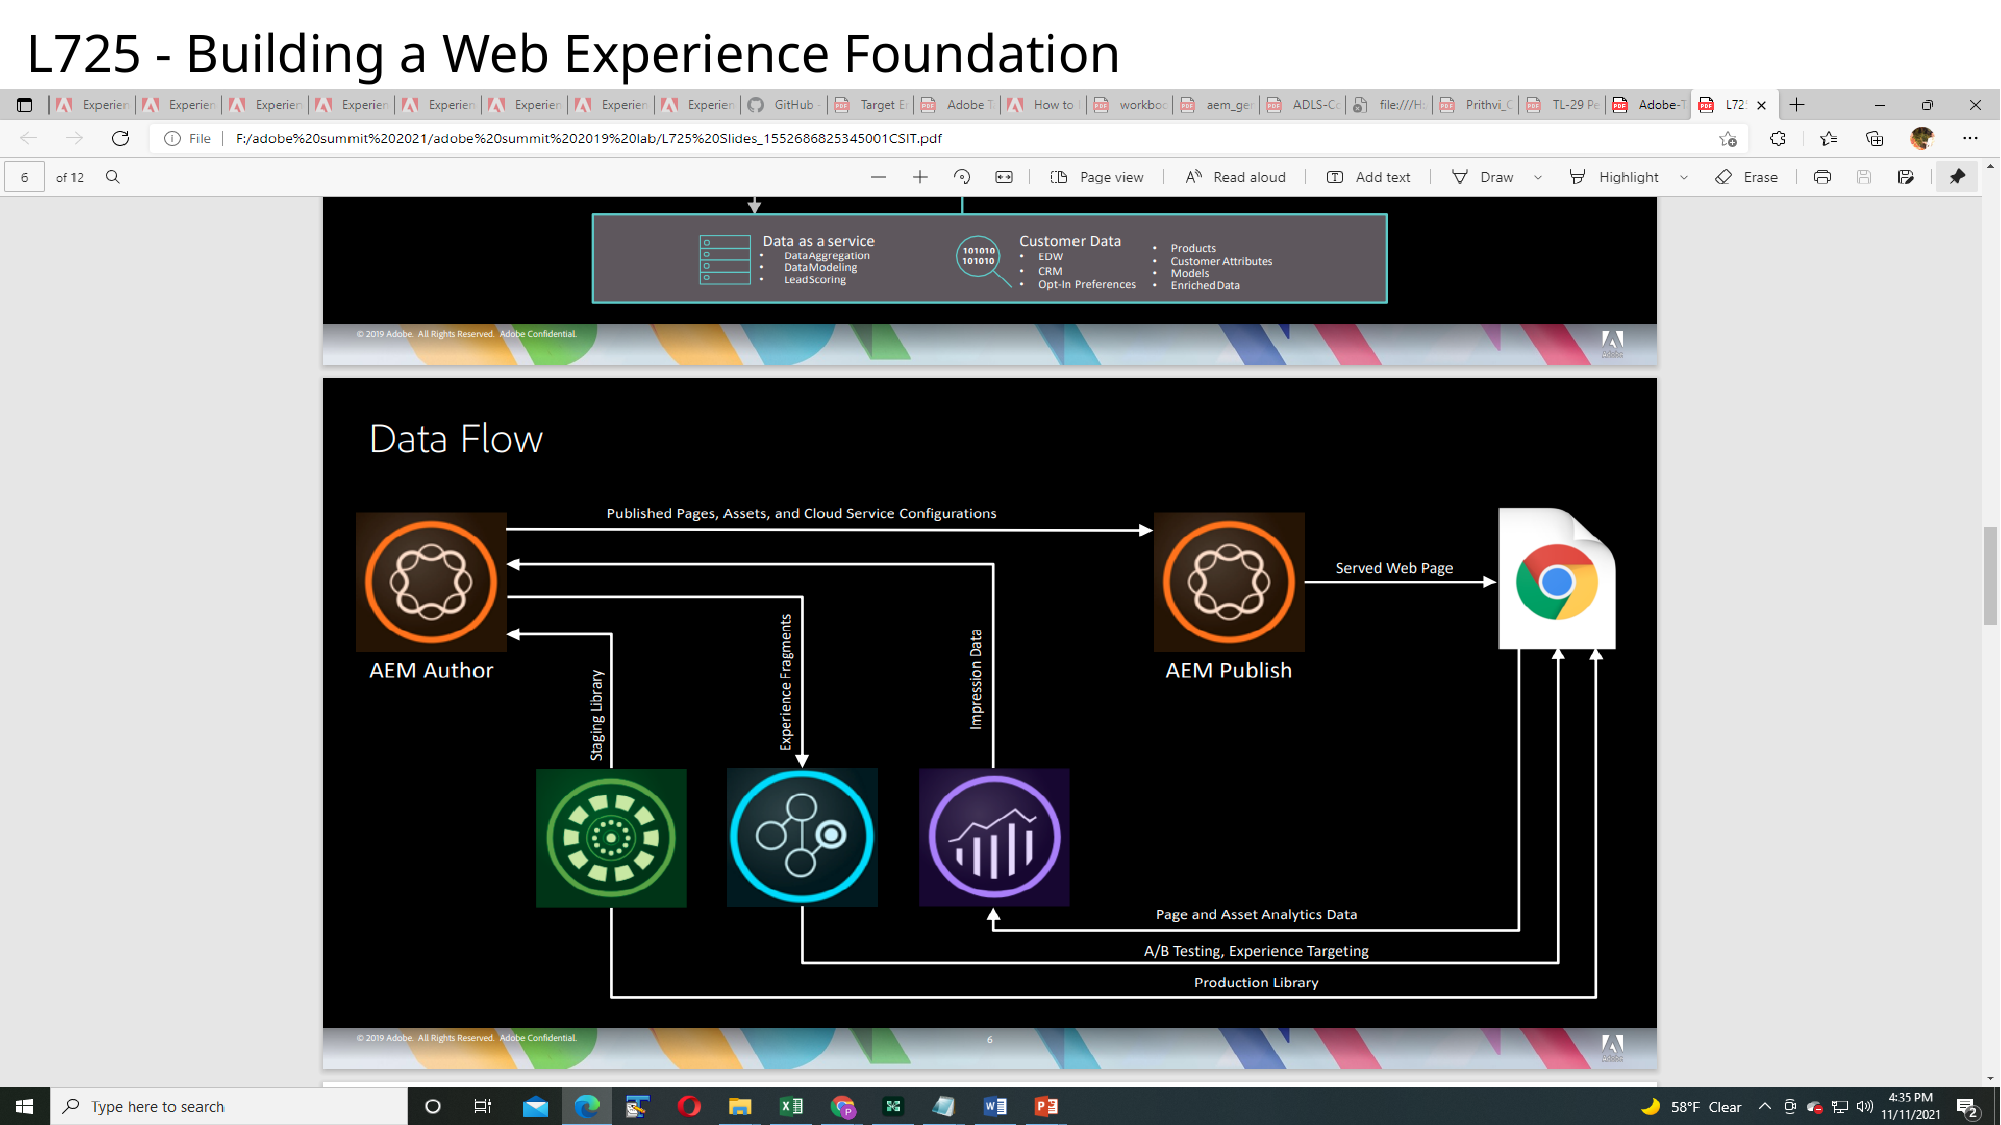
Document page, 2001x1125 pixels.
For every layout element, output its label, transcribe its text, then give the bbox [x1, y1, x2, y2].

picture [0, 89, 2000, 1125]
title L725 - Building a Web Experience Foundation [11, 12, 1909, 89]
